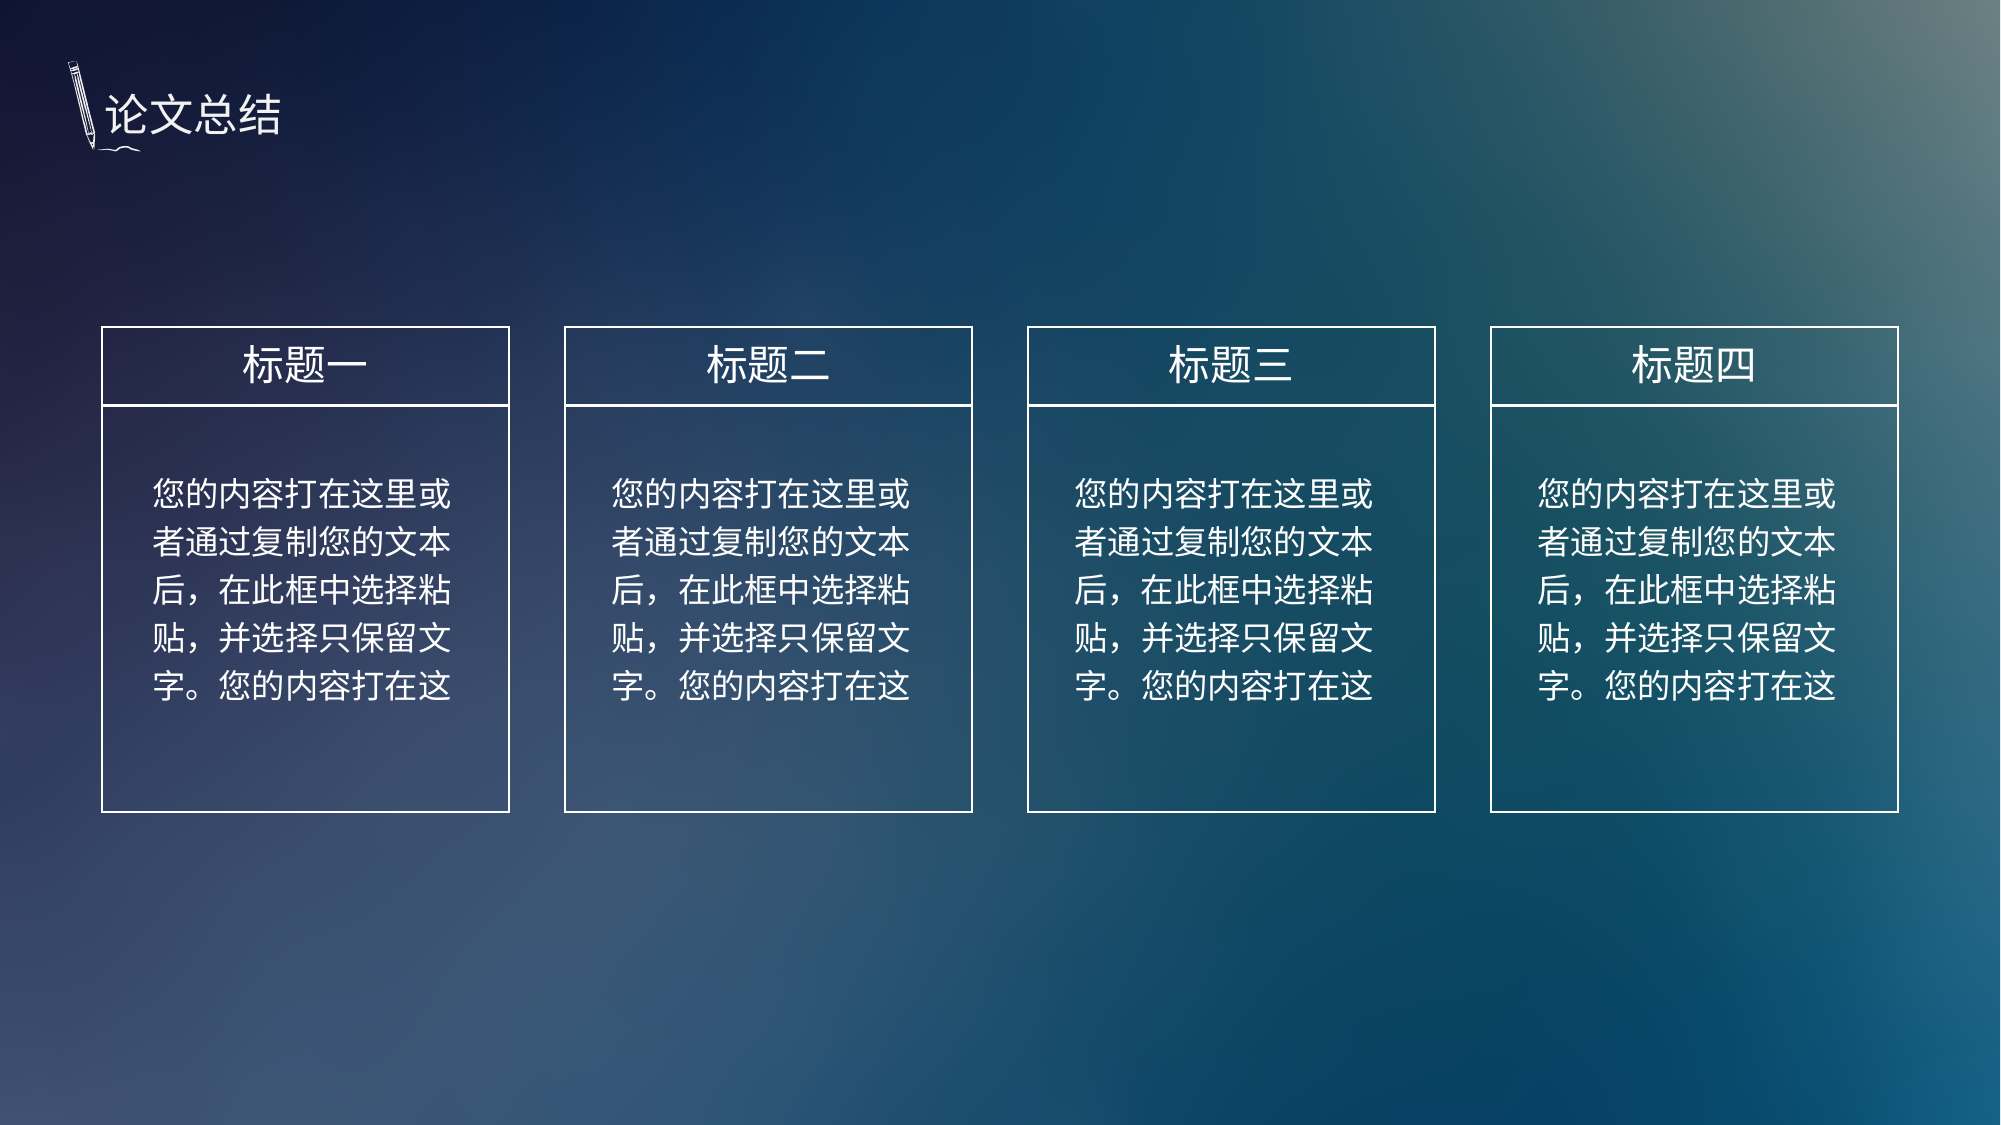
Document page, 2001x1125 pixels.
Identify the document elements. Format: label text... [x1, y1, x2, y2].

text_box 论文总结 [141, 79, 475, 148]
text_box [1027, 326, 1436, 812]
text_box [102, 326, 510, 812]
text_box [1490, 326, 1898, 812]
picture [0, 0, 2001, 1125]
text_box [564, 326, 973, 812]
